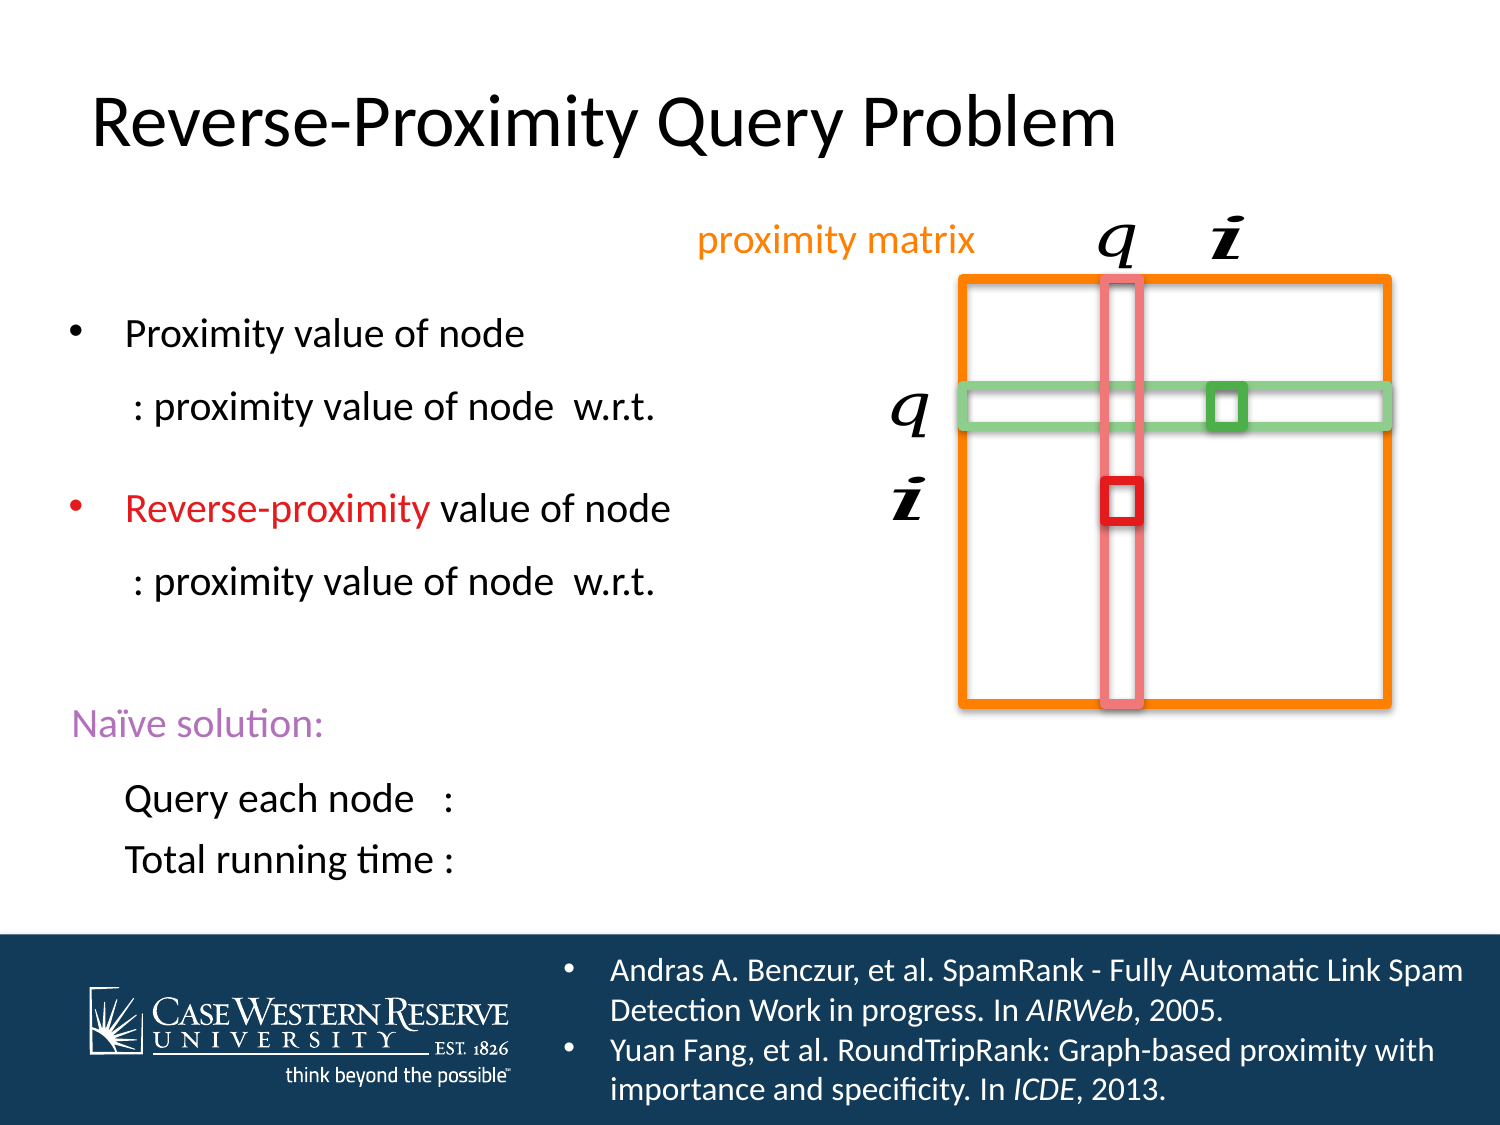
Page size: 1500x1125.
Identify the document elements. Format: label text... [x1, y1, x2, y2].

text_box [962, 278, 1102, 385]
text_box [1145, 434, 1389, 705]
text_box Andras A. Benczur, et al. SpamRank - Fully Automatic Link Spam Detection Work in progress. In AIRWeb, 2005. Yuan Fang, et al. RoundTripRank: Graph-based proximity with importance and specificity. In ICDE, 2013. [548, 940, 1482, 1115]
text_box [1142, 278, 1389, 385]
text_box [1104, 278, 1140, 479]
text_box Reverse-Proximity Query Problem [76, 64, 1287, 170]
text_box Naïve solution: [55, 688, 416, 754]
text_box [1210, 385, 1244, 428]
text_box [1244, 385, 1389, 428]
text_box [962, 385, 1099, 428]
text_box [962, 435, 1099, 705]
text_box [1104, 479, 1140, 522]
text_box [1104, 529, 1140, 705]
text_box [1145, 385, 1209, 428]
